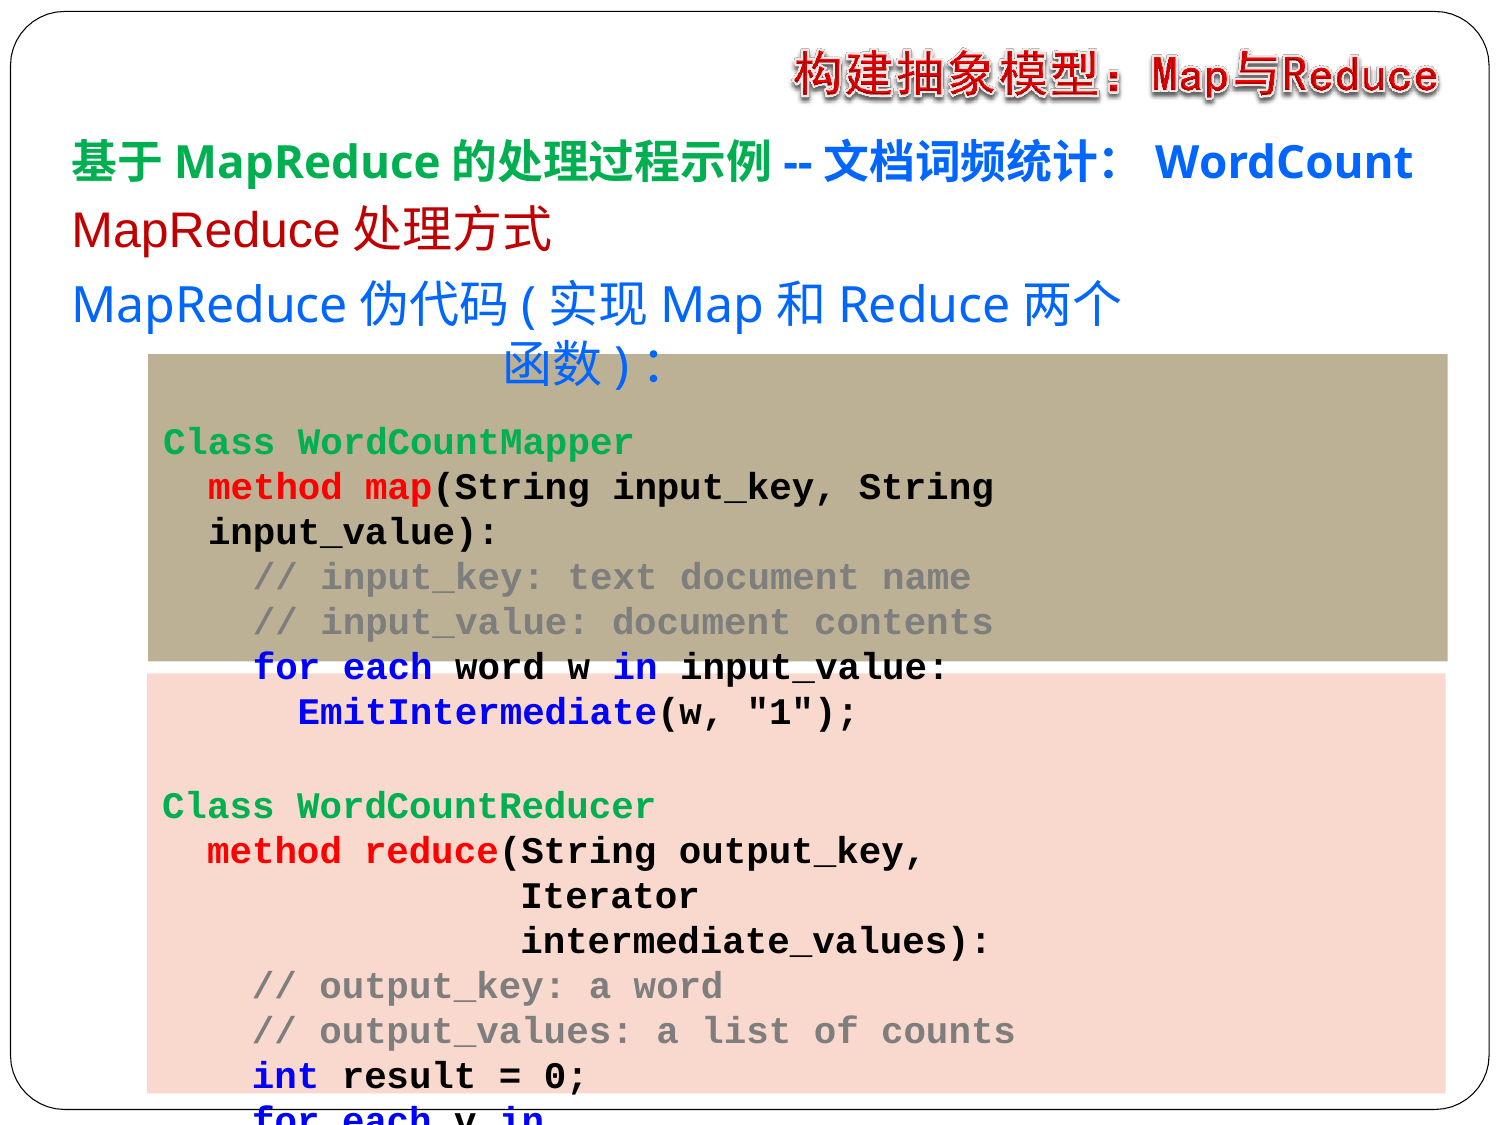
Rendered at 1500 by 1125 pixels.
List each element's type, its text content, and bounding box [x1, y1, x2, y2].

text_box [755, 21, 1500, 140]
text_box MapReduce伪代码(实现Map和Reduce两个函数)： Class WordCountMapper method map(String input_key, String input_value): // input_key: text document name // input_value: document contents for each word w in input_value: EmitIntermediate(w, "1"); Class WordCountReducer method reduce(String output_key, Iterator intermediate_values): // output_key: a word // output_values: a list of counts int result = 0; for each v in intermediate_values: result += ParseInt(v); Emit(output_key， result); [69, 272, 1308, 1125]
title 基于MapReduce的处理过程示例--文档词频统计：WordCount MapReduce处理方式 [58, 109, 1442, 321]
text_box [1308, 354, 1448, 662]
text_box [1308, 673, 1446, 1094]
